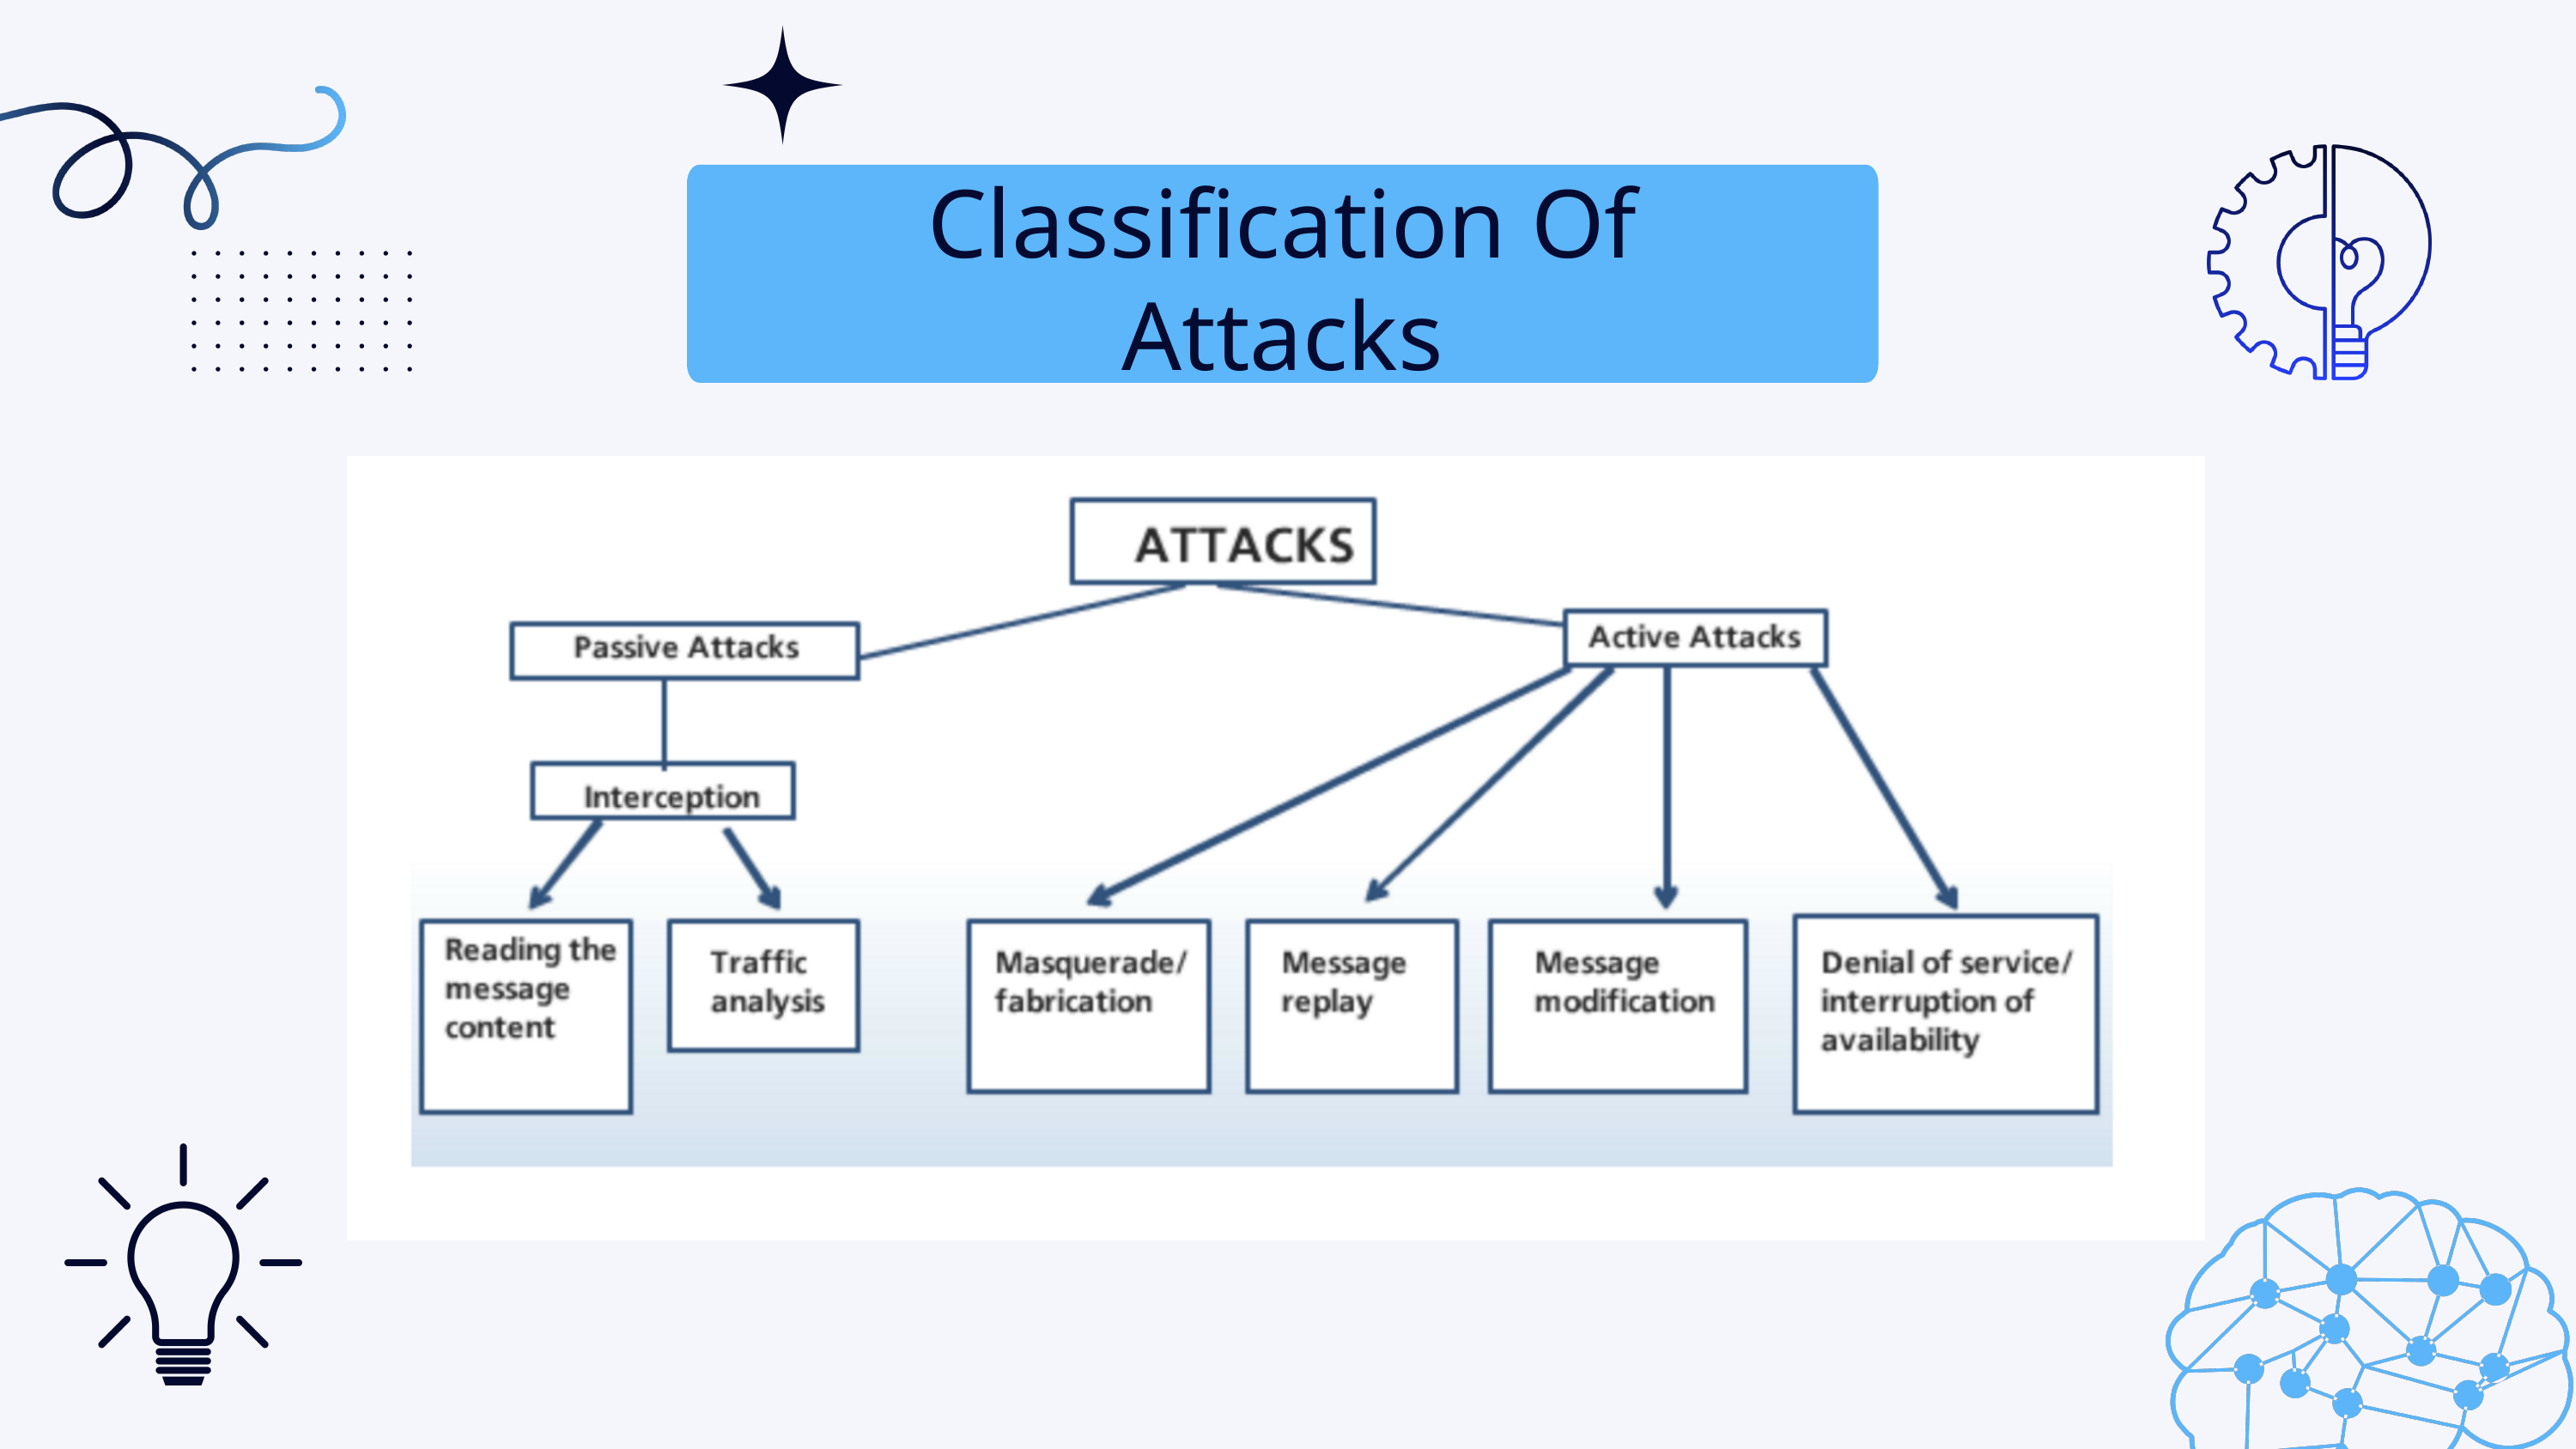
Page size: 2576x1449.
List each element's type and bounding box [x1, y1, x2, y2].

picture [0, 85, 348, 232]
picture [2207, 144, 2432, 380]
picture [64, 1143, 303, 1385]
picture [191, 250, 413, 372]
picture [347, 455, 2573, 1449]
picture [722, 24, 843, 145]
text_box [686, 164, 1879, 384]
